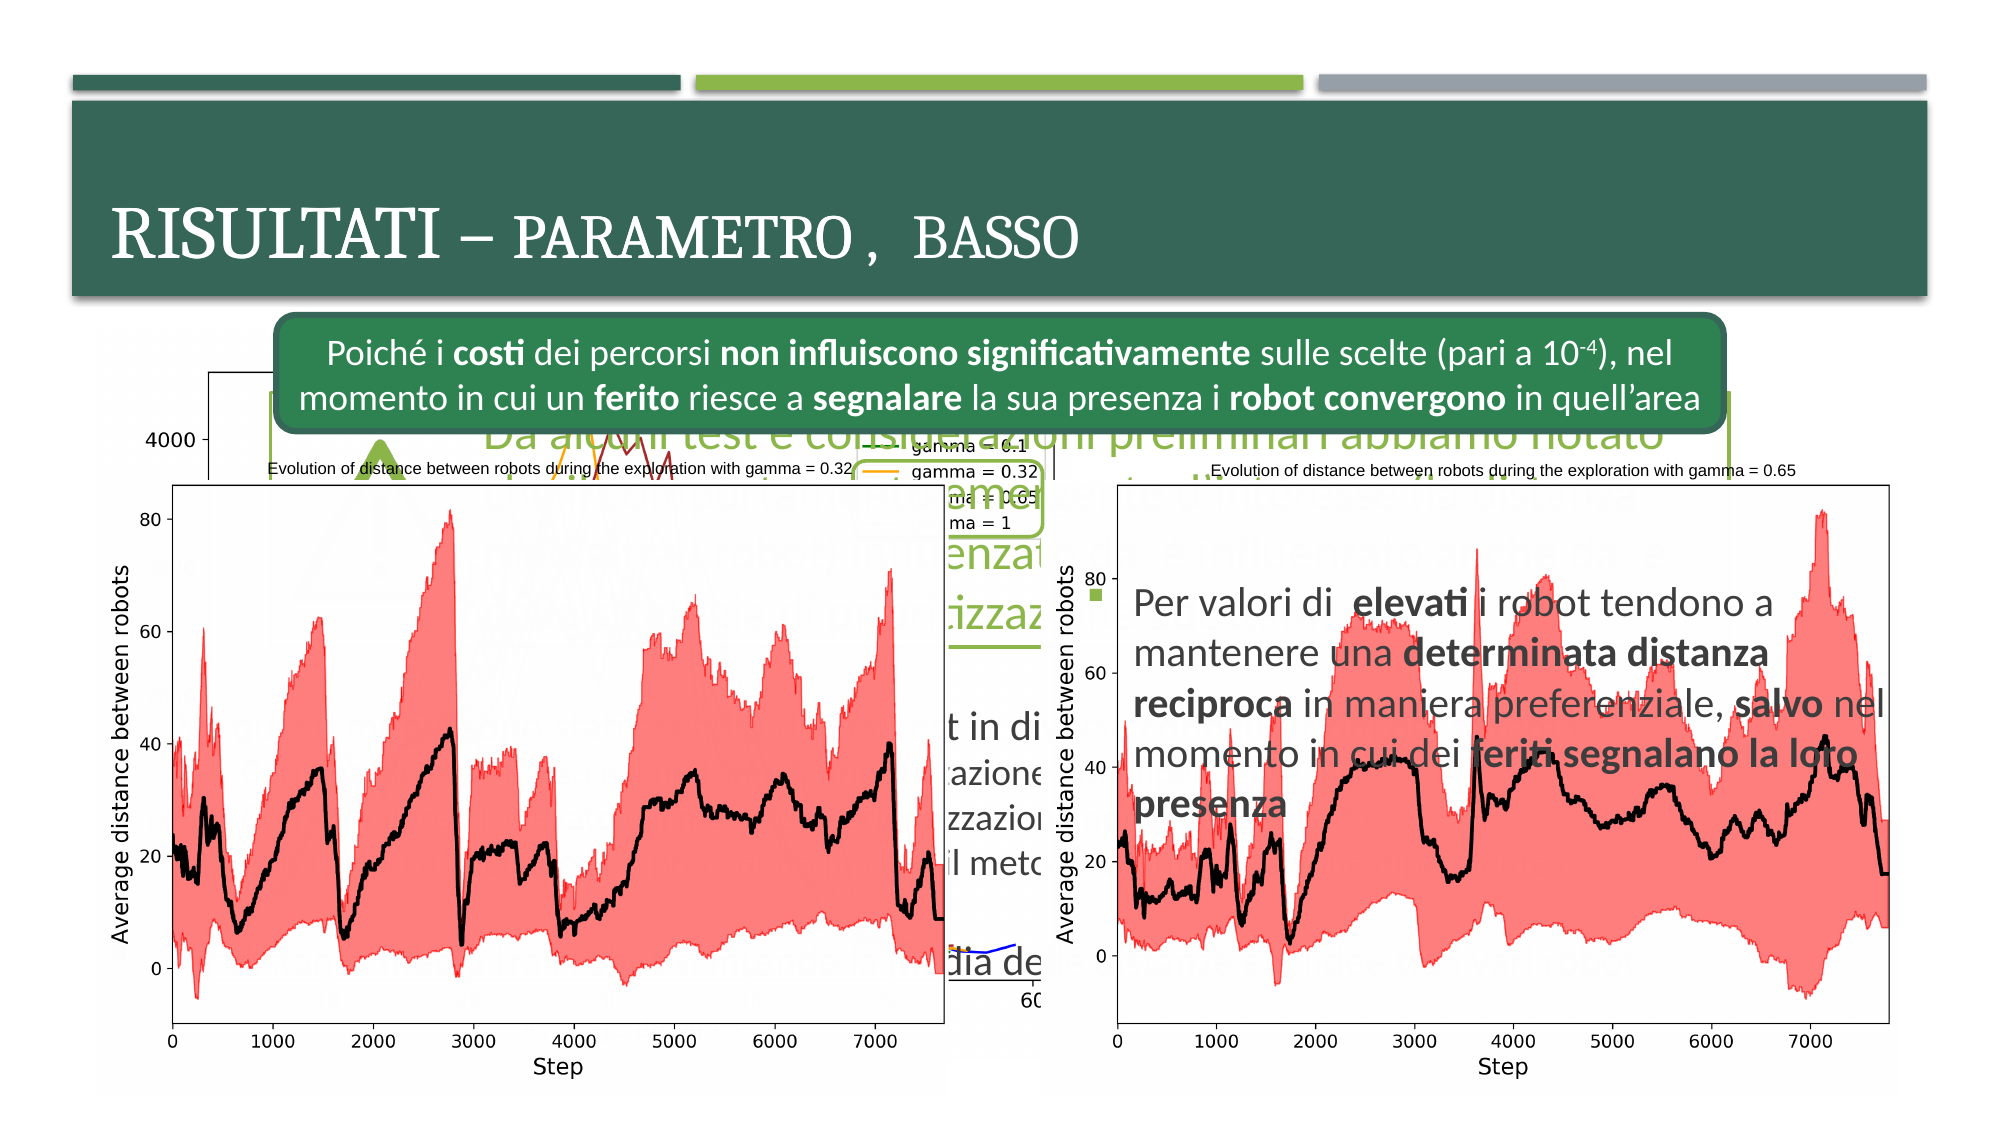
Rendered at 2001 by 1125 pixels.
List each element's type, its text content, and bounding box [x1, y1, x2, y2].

picture [94, 327, 1899, 1095]
text_box Evolution of distance between robots during the exploration with gamma = 0.65 [1195, 452, 1858, 478]
